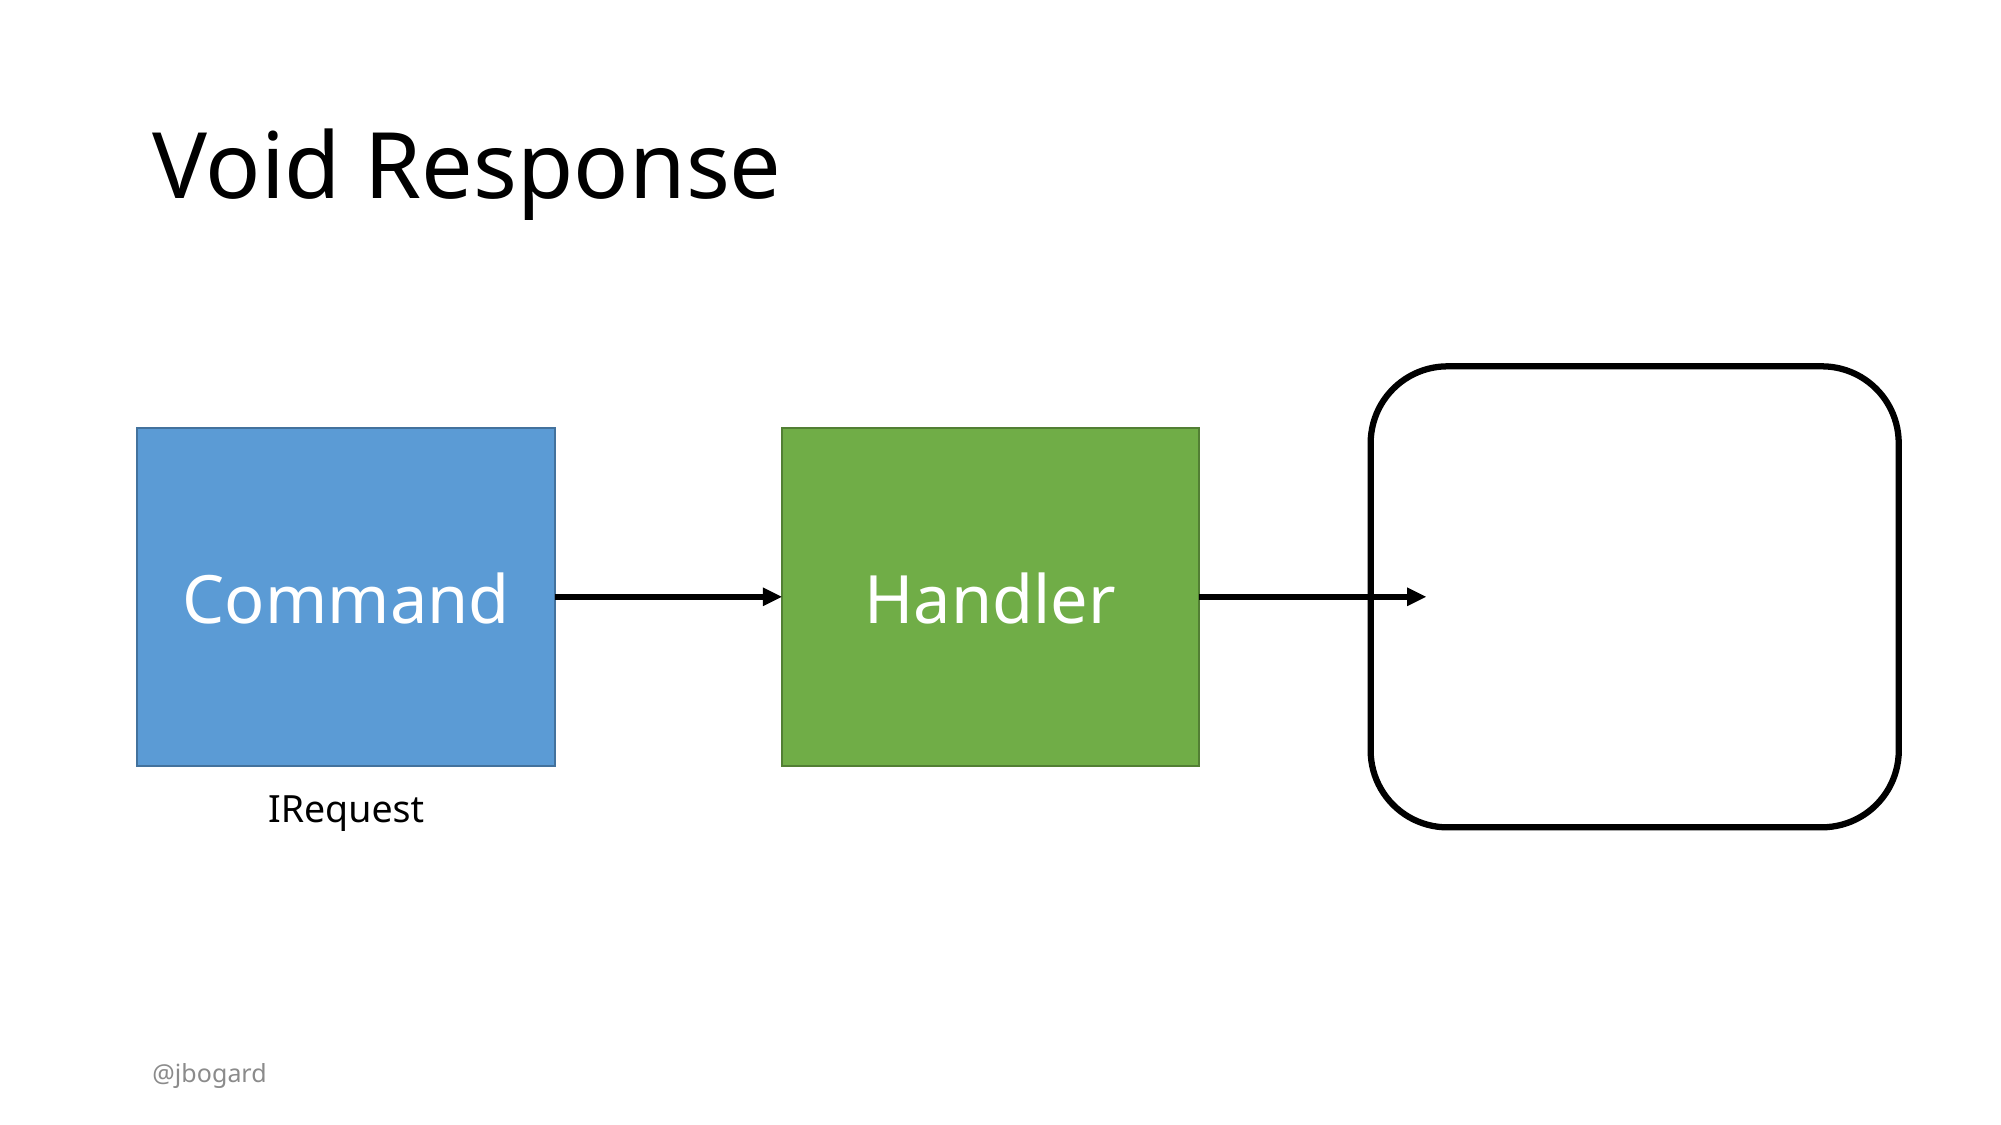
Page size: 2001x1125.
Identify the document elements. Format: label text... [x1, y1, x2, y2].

text_box Command [136, 427, 556, 767]
text_box [1369, 365, 1900, 829]
text_box IRequest [174, 777, 519, 838]
slide_number @jbogard [137, 1042, 588, 1103]
text_box Handler [781, 427, 1200, 767]
title Void Response [137, 59, 1863, 278]
